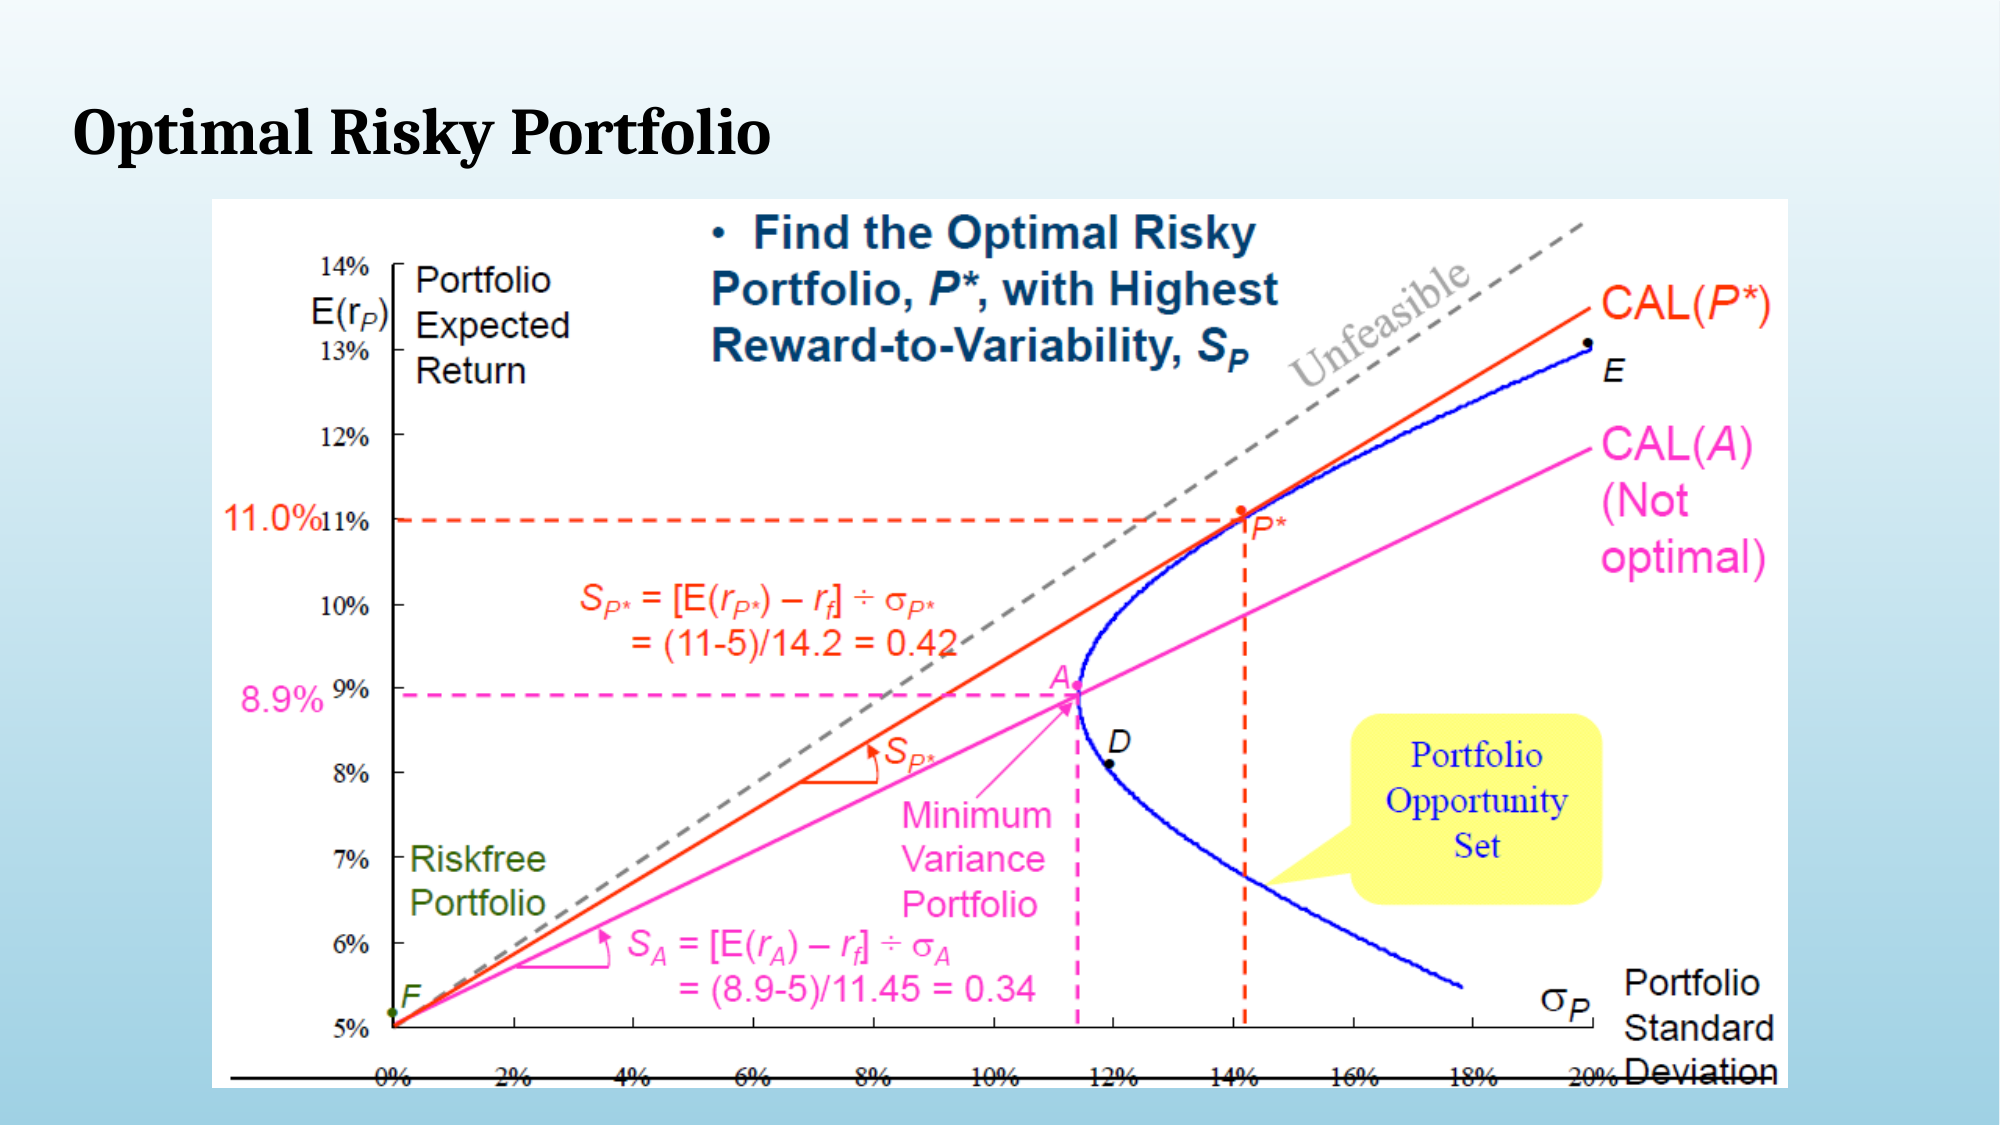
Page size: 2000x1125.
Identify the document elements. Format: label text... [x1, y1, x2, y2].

text_box Optimal Risky Portfolio [58, 87, 850, 175]
picture [212, 199, 1788, 1088]
